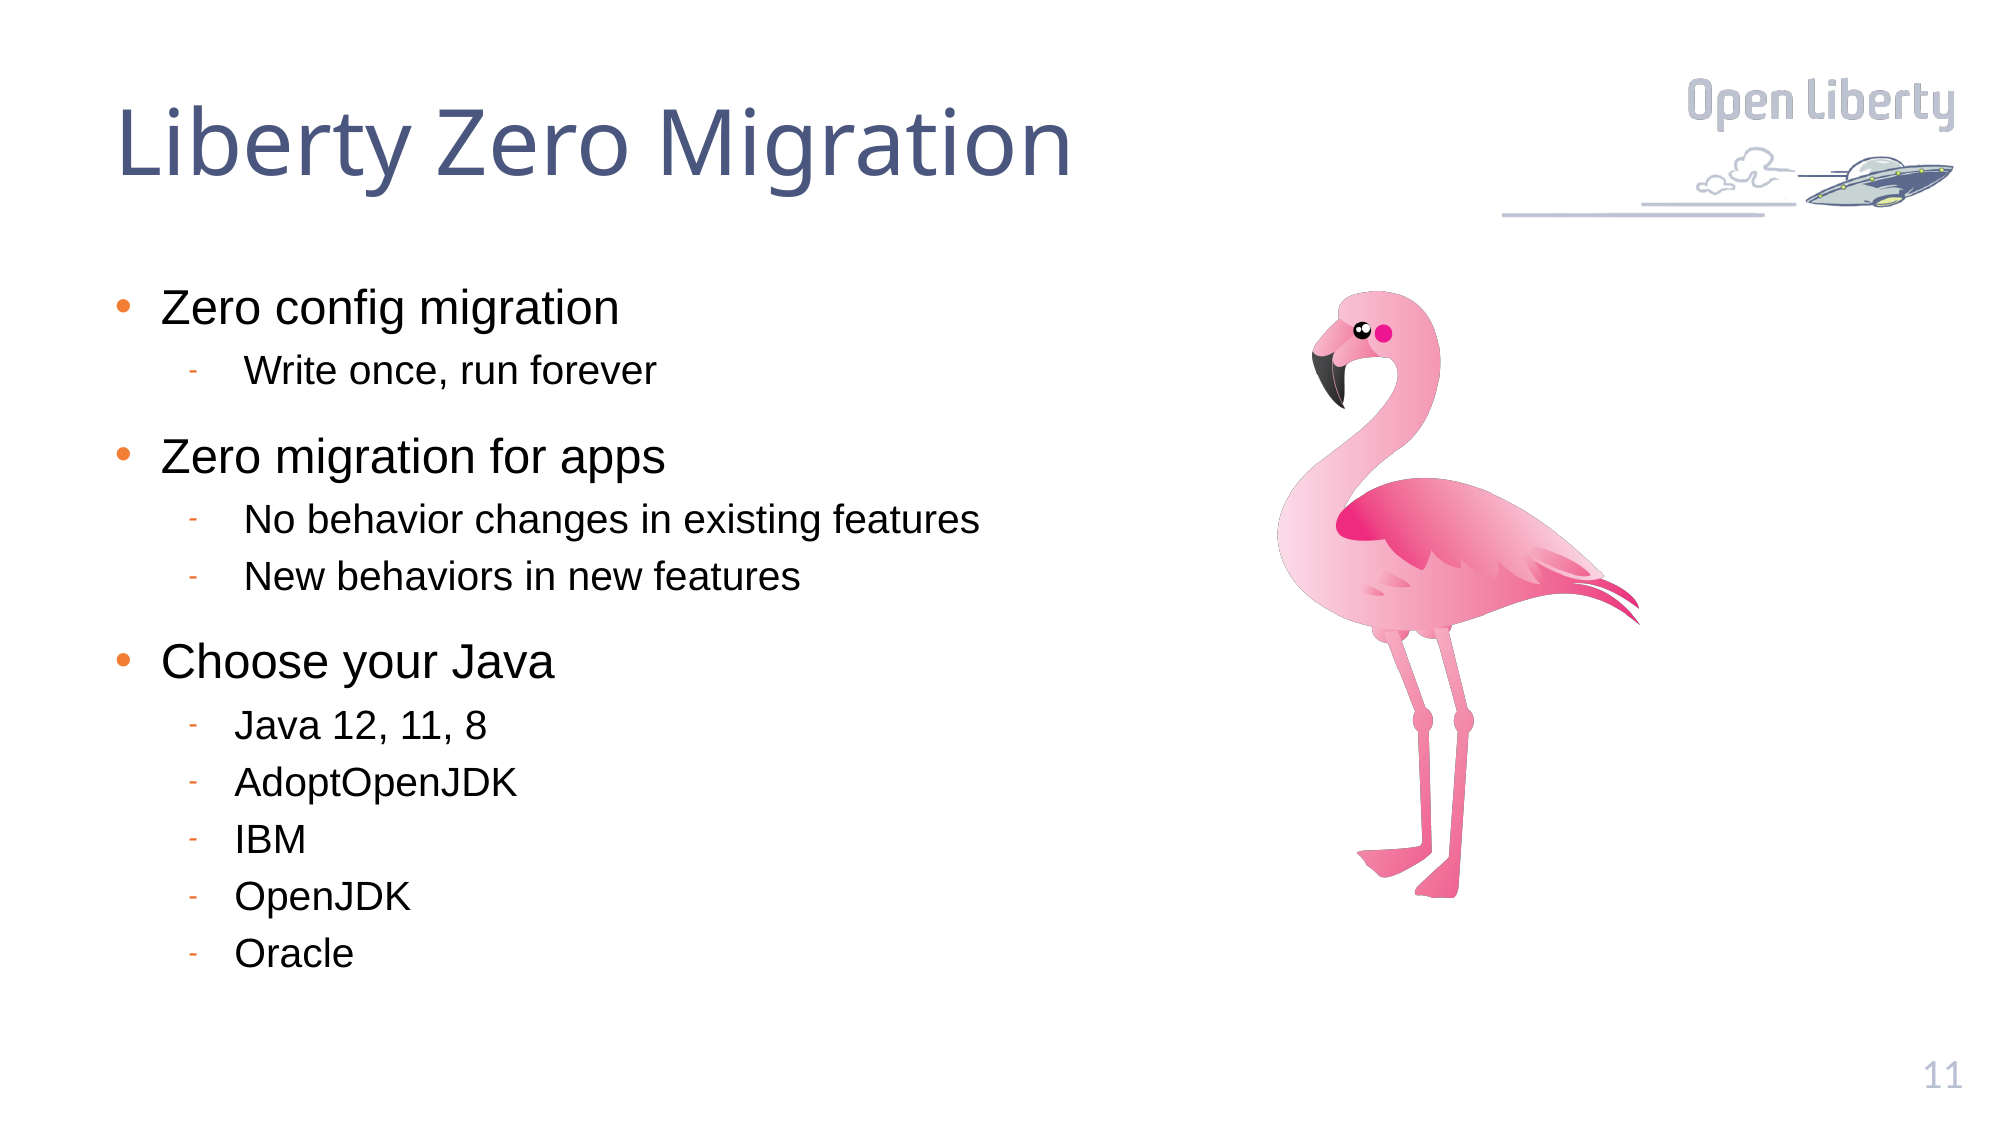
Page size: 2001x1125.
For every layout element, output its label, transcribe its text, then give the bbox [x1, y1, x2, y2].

picture [1470, 73, 2001, 237]
picture [1276, 291, 1640, 898]
title Liberty Zero Migration [99, 45, 1900, 233]
list Zero config migration Write once, run forever Zero migration for apps No behavior changes in existing features New behaviors in new features Choose your Java Java 12, 11, 8 AdoptOpenJDK IBM OpenJDK Oracle [99, 262, 1044, 987]
